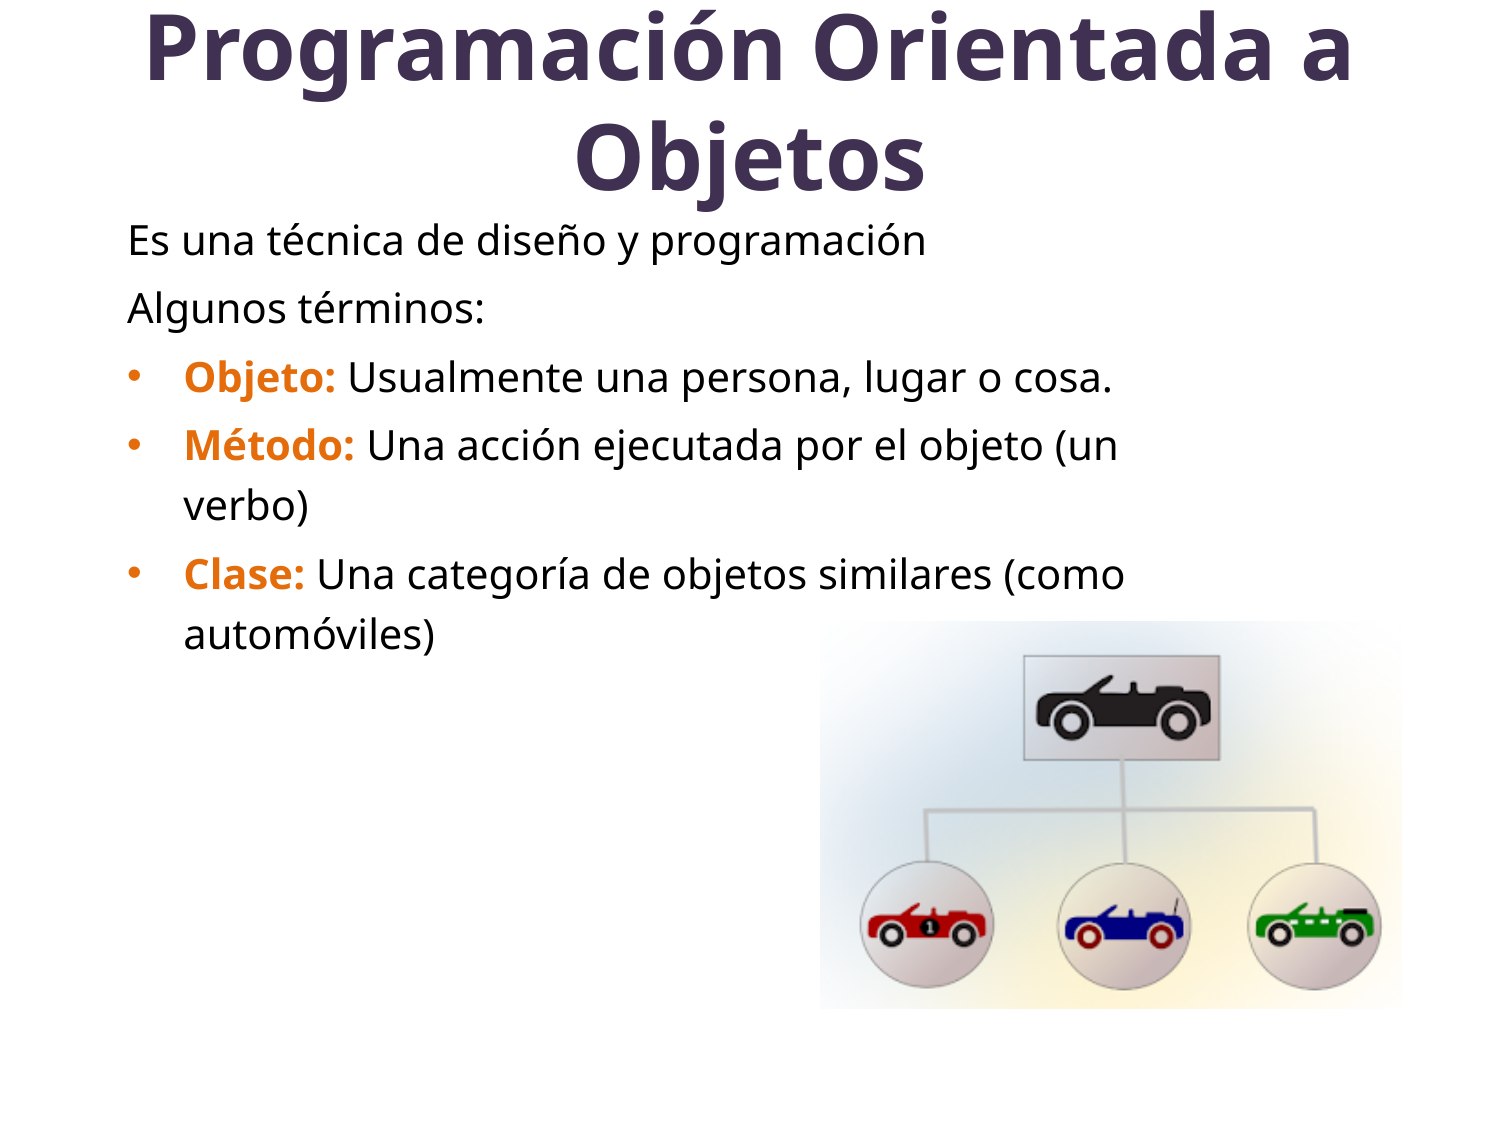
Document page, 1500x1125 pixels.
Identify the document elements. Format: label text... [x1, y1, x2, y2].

list Es una técnica de diseño y programación Algunos términos: Objeto: Usualmente una persona, lugar o cosa. Método: Una acción ejecutada por el objeto (un verbo) Clase: Una categoría de objetos similares (como automóviles) [112, 196, 1258, 669]
picture [820, 621, 1402, 1009]
title Programación Orientada a Objetos [57, 30, 1443, 167]
